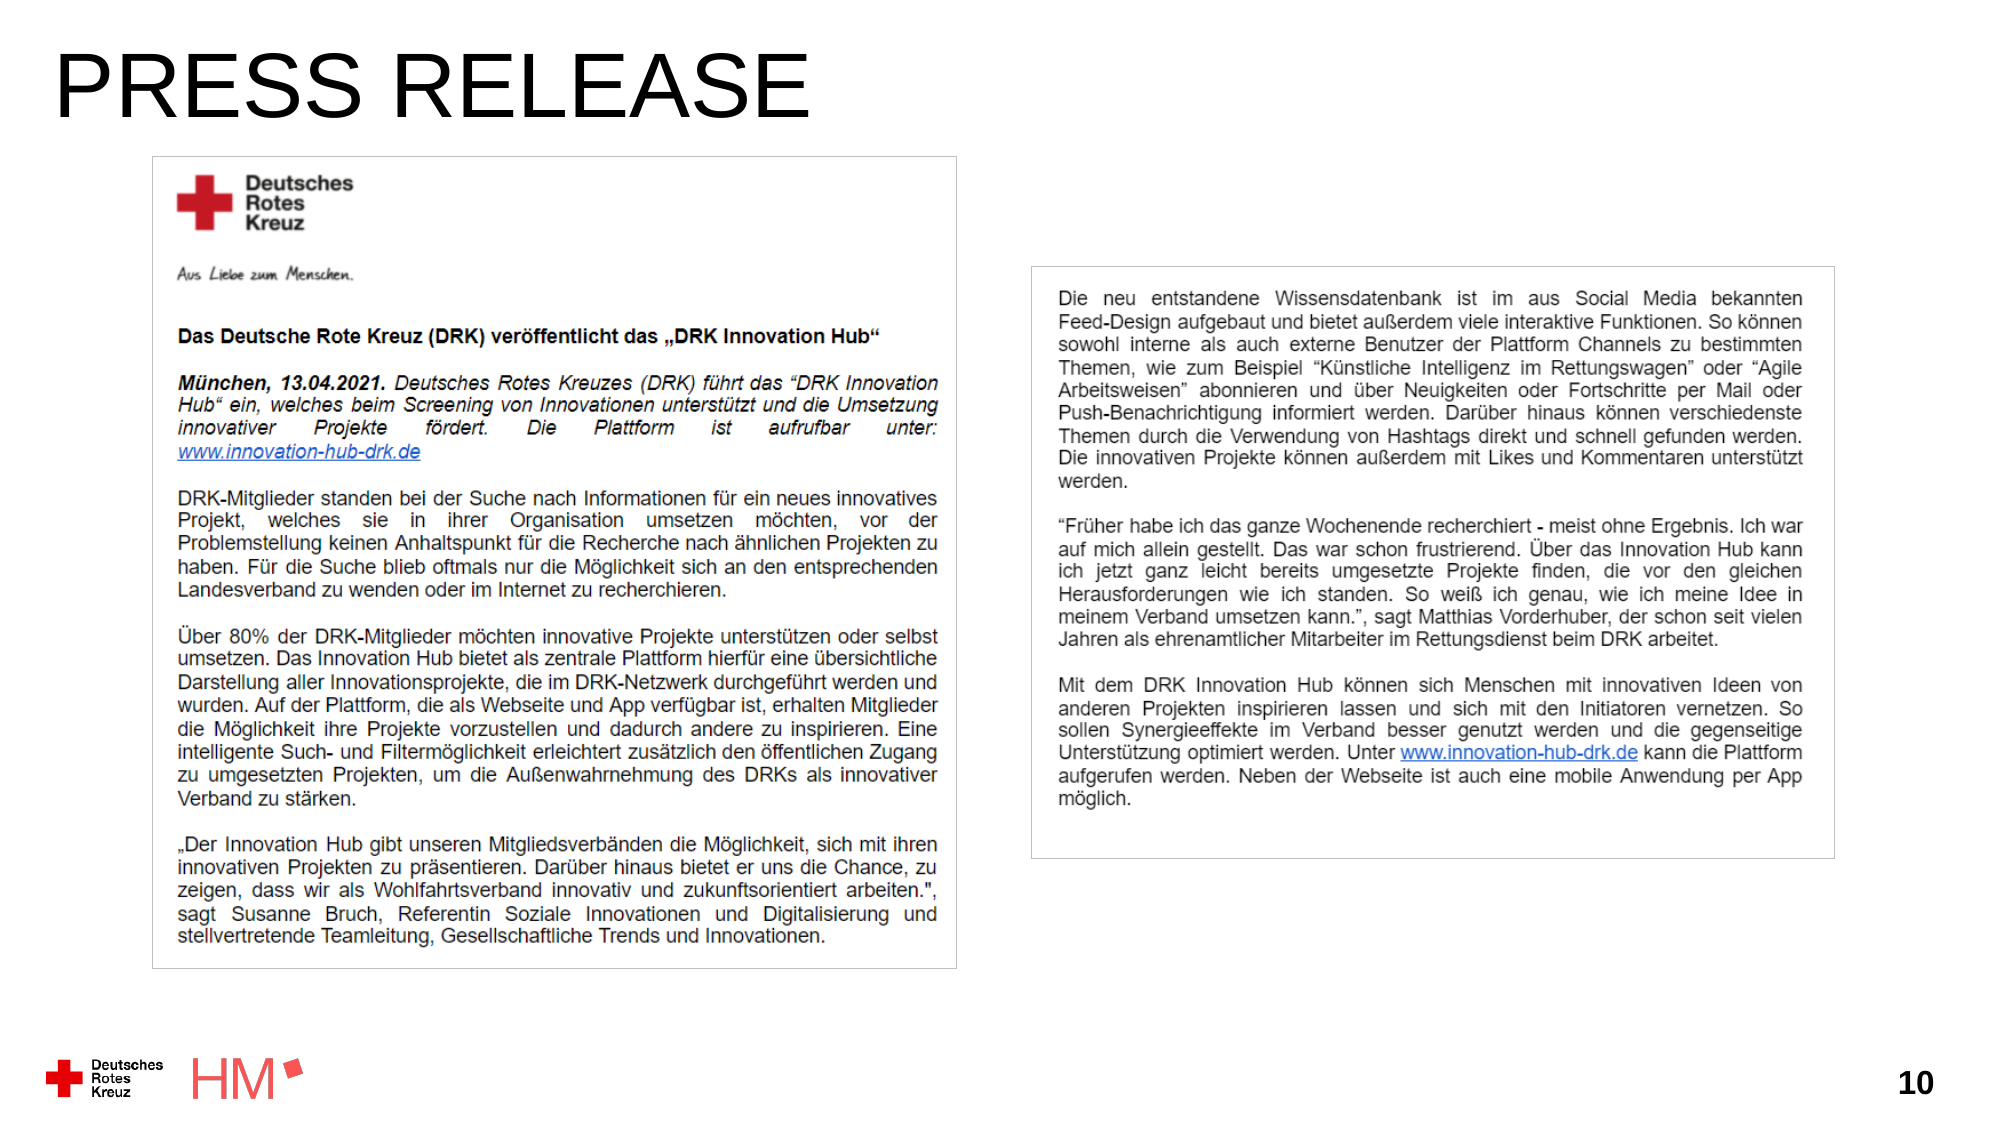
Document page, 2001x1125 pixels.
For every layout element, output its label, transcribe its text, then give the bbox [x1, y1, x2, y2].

picture [152, 156, 957, 969]
picture [1030, 266, 1835, 859]
picture [38, 1055, 168, 1103]
picture [183, 1048, 313, 1109]
title Press Release [38, 31, 1950, 146]
slide_number 10 [1834, 1053, 1950, 1108]
